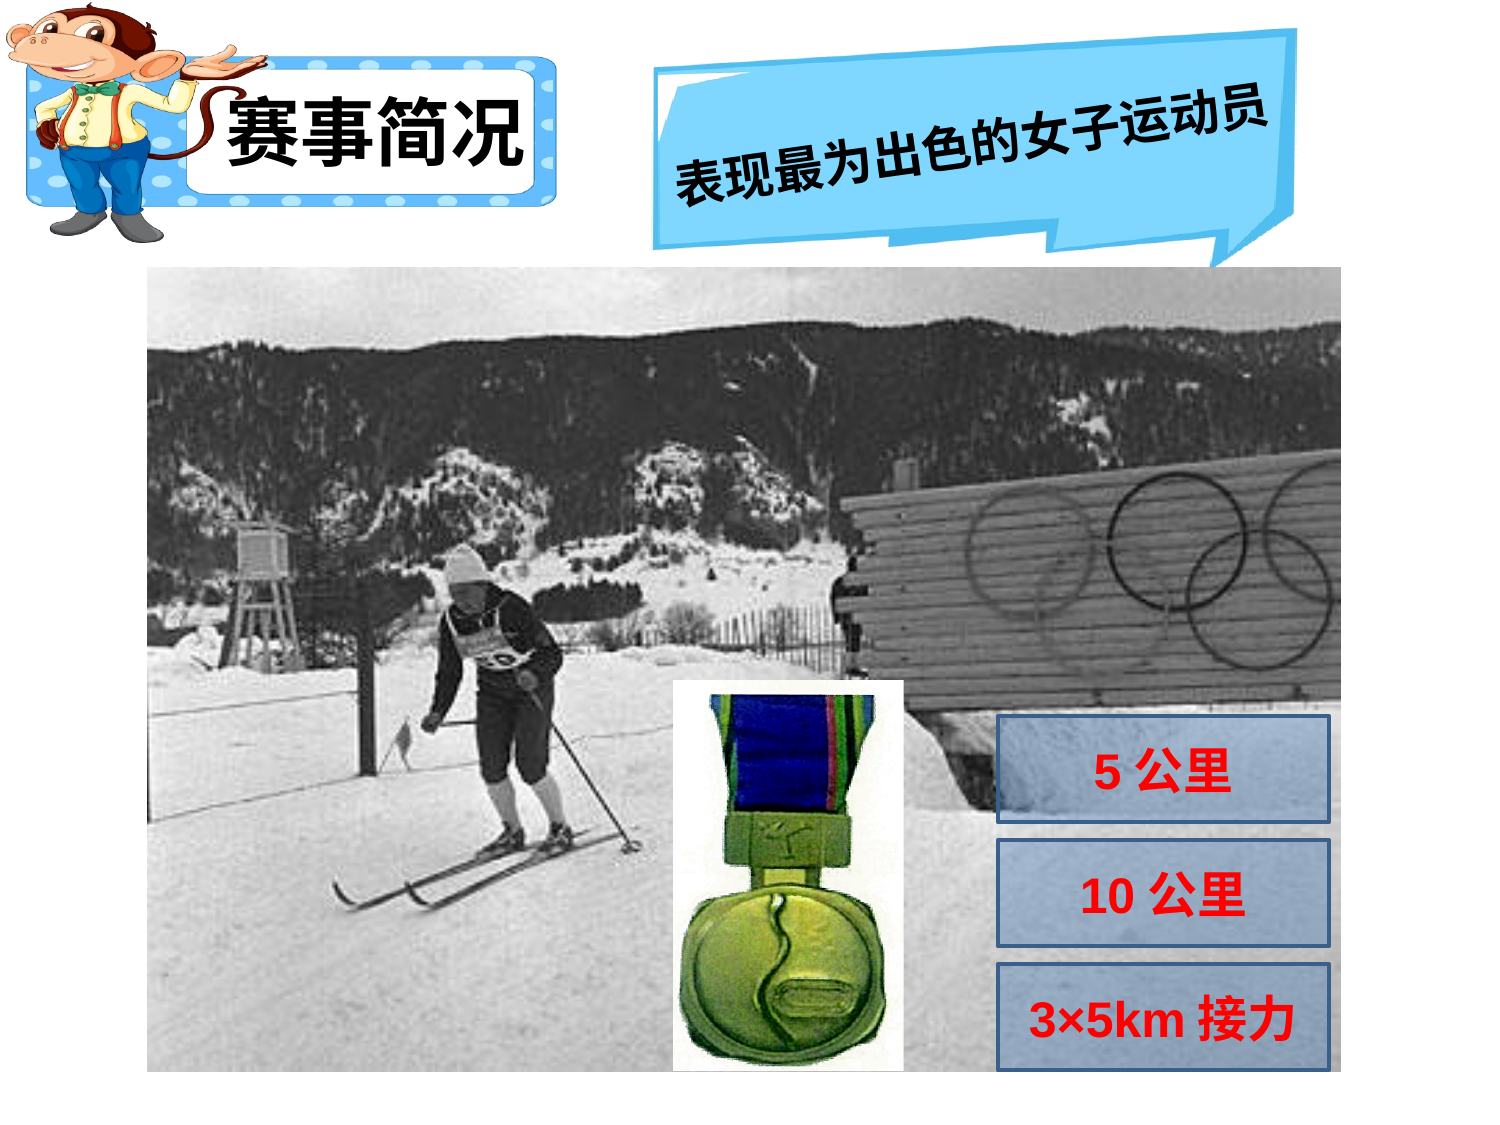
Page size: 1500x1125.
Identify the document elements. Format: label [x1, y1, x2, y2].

text_box [596, 5, 1353, 315]
picture [147, 266, 1341, 1072]
text_box [6, 2, 562, 243]
